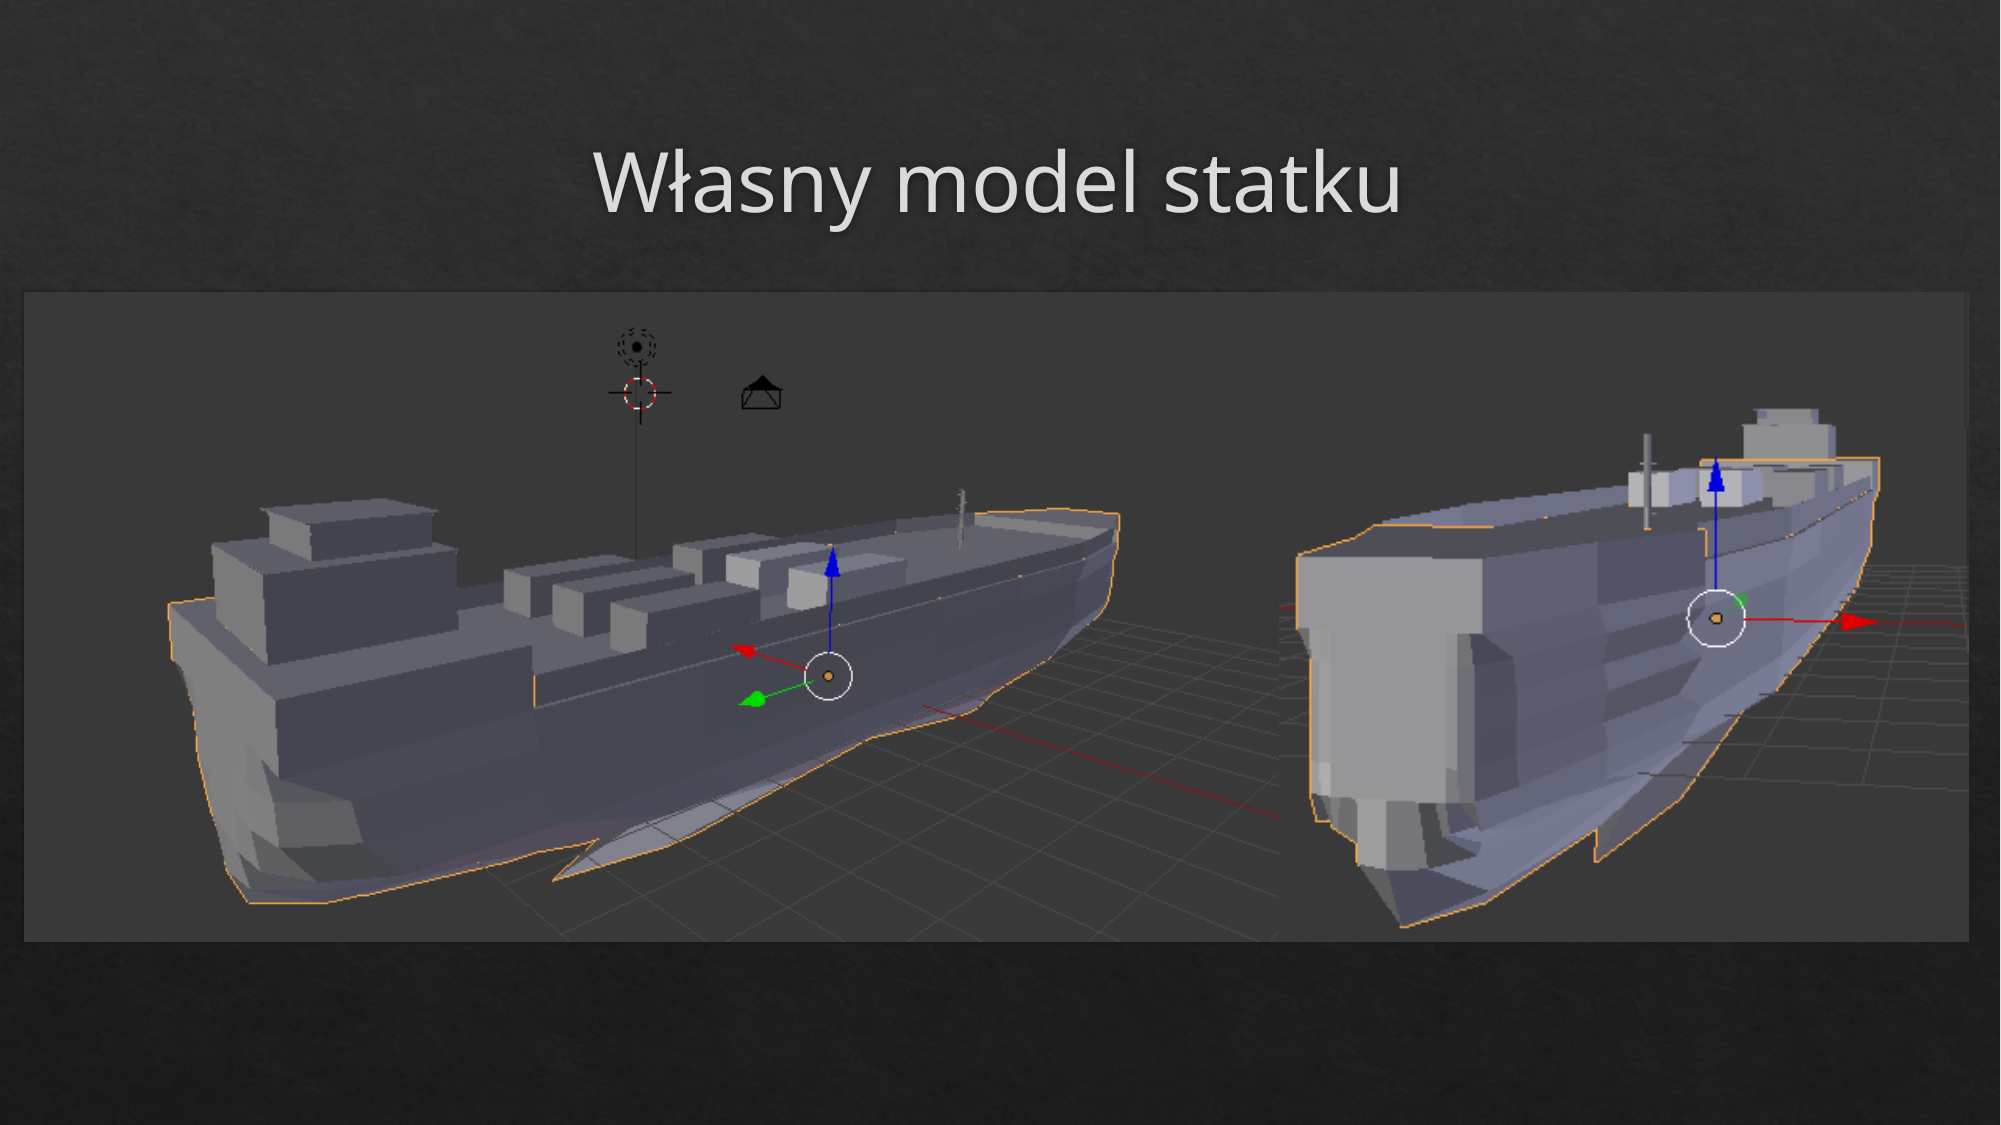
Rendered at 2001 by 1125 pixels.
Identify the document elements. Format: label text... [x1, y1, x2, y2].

title Własny model statku [149, 99, 1849, 260]
picture [1279, 292, 1969, 942]
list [24, 292, 1274, 942]
